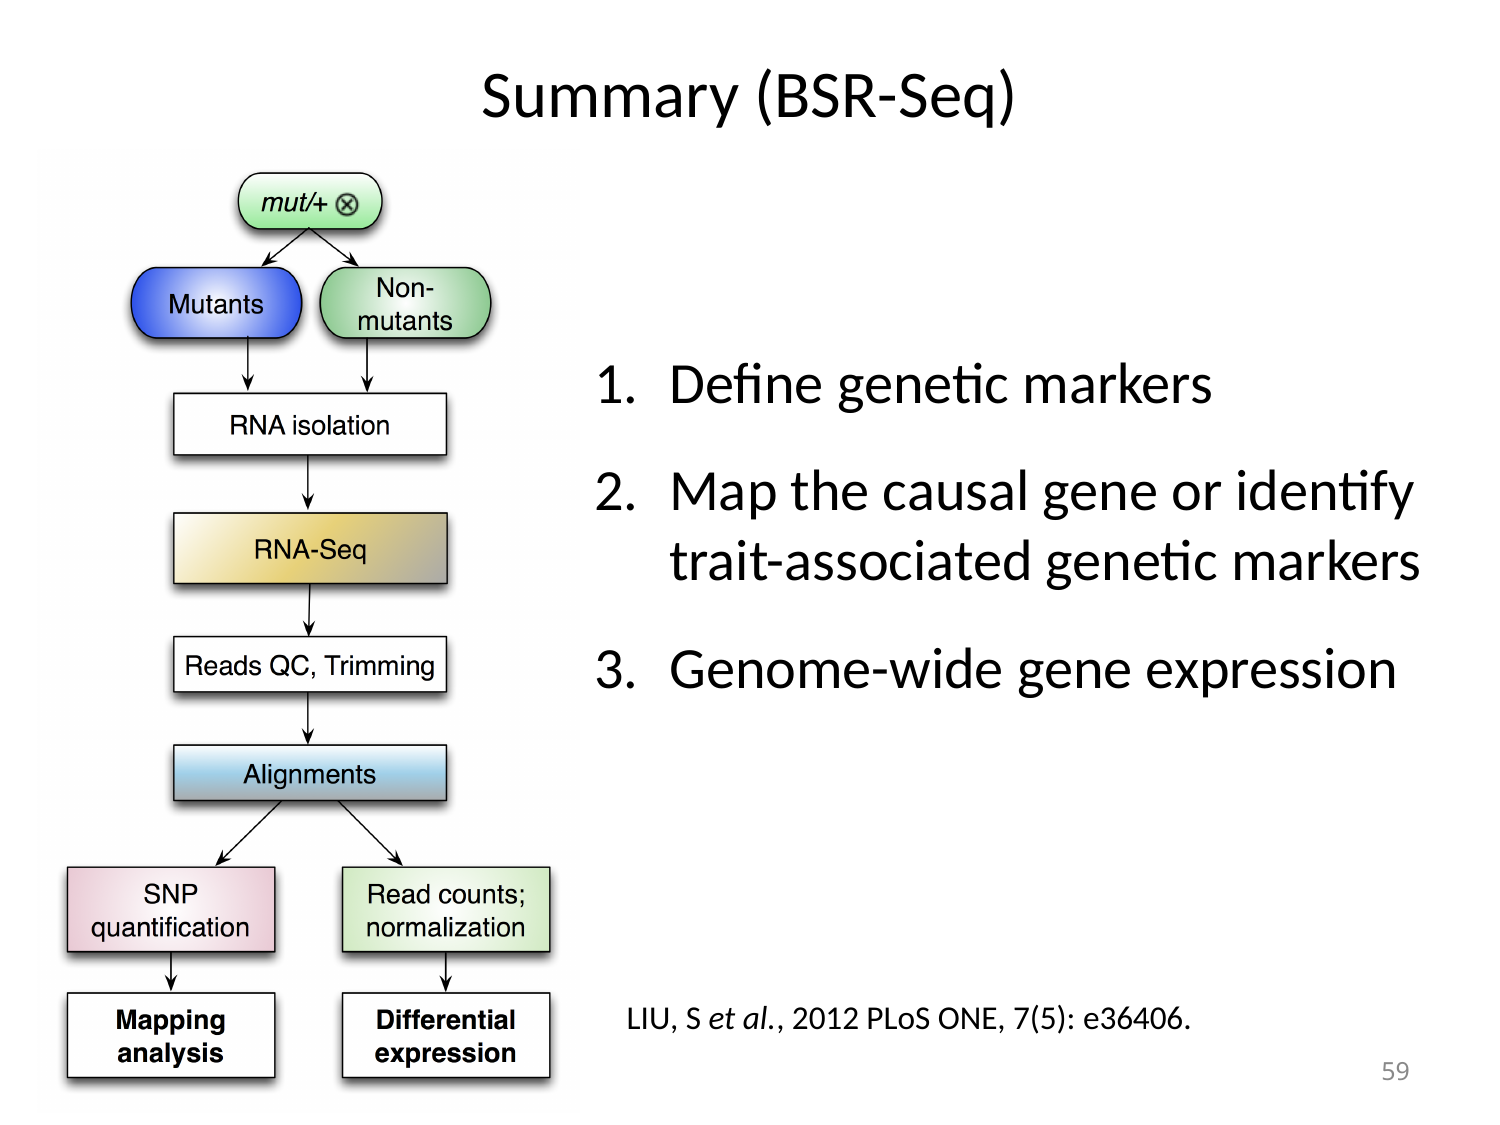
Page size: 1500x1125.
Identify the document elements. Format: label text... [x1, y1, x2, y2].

picture [37, 149, 580, 1113]
text_box Define genetic markers Map the causal gene or identify trait-associated genetic markers Genome-wide gene expression [584, 337, 1470, 708]
title Summary (BSR-Seq) [75, 48, 1425, 134]
text_box Liu, S et al., 2012 PLoS ONE, 7(5): e36406. [611, 989, 1208, 1044]
slide_number 59 [1074, 1042, 1425, 1103]
